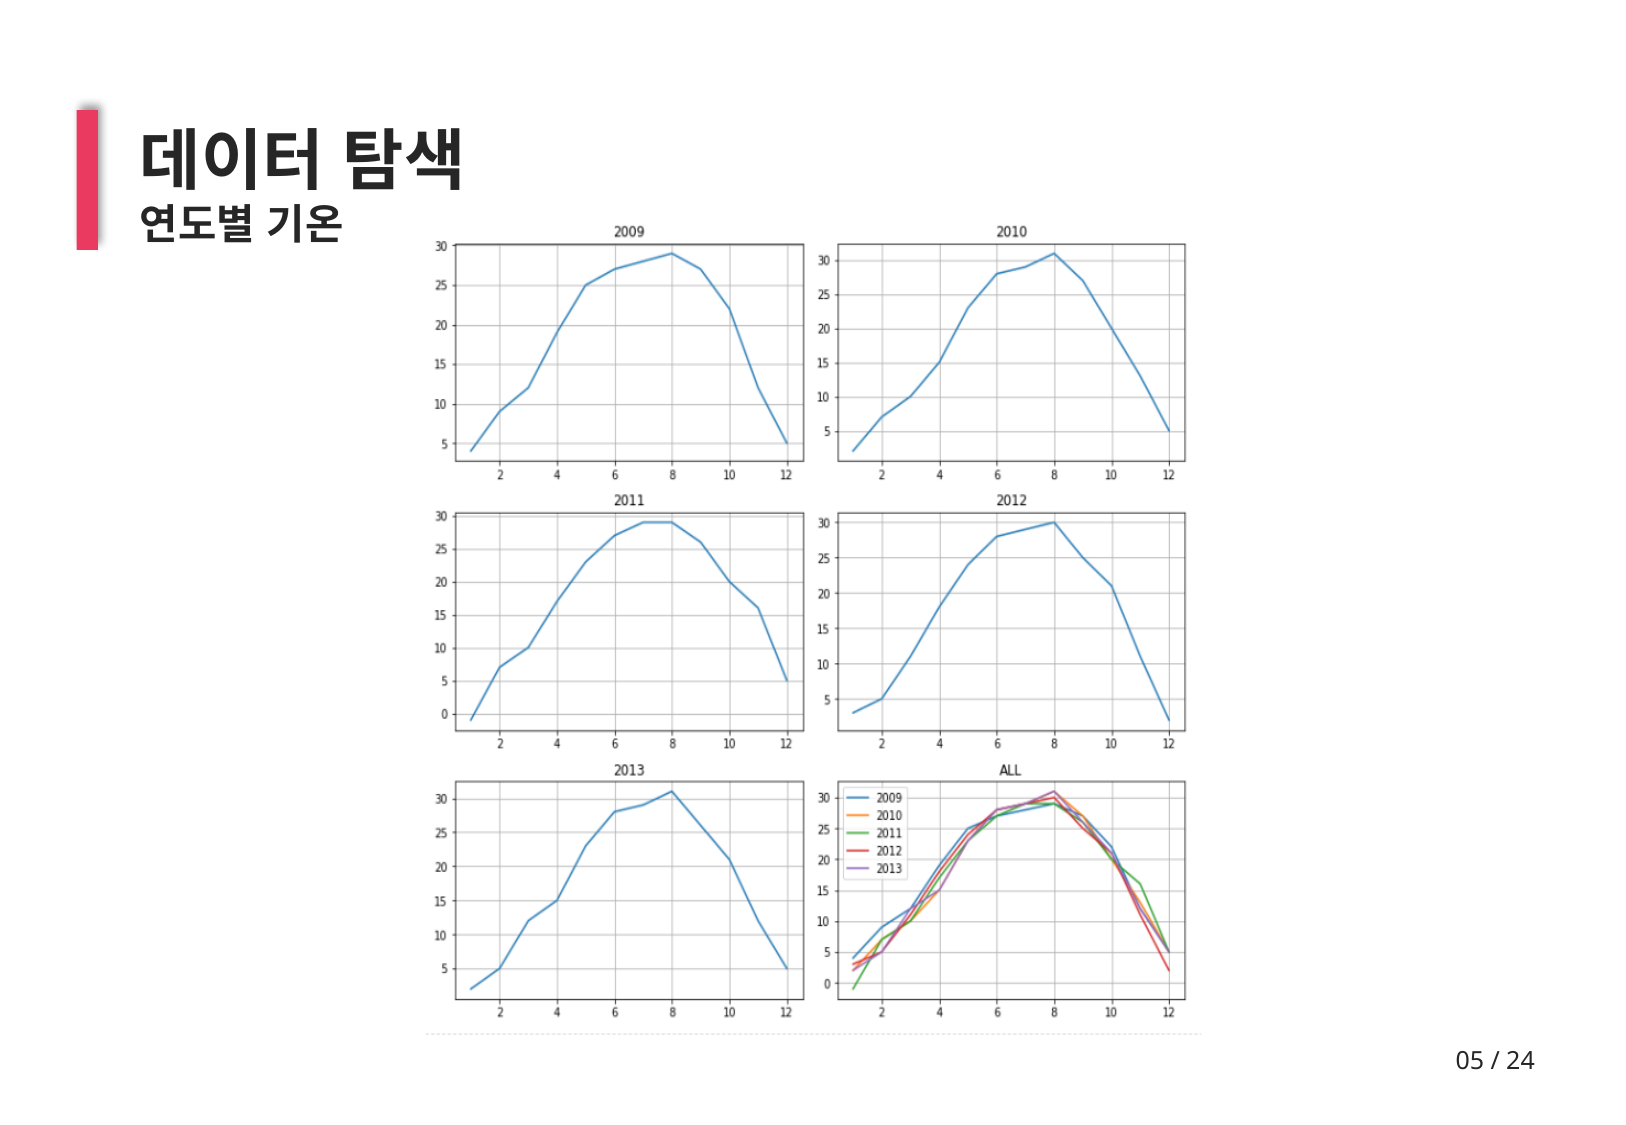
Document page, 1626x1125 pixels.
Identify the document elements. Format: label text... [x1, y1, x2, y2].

text_box 05 / 24 [1440, 1037, 1560, 1082]
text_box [76, 110, 527, 257]
picture [423, 206, 1202, 1038]
